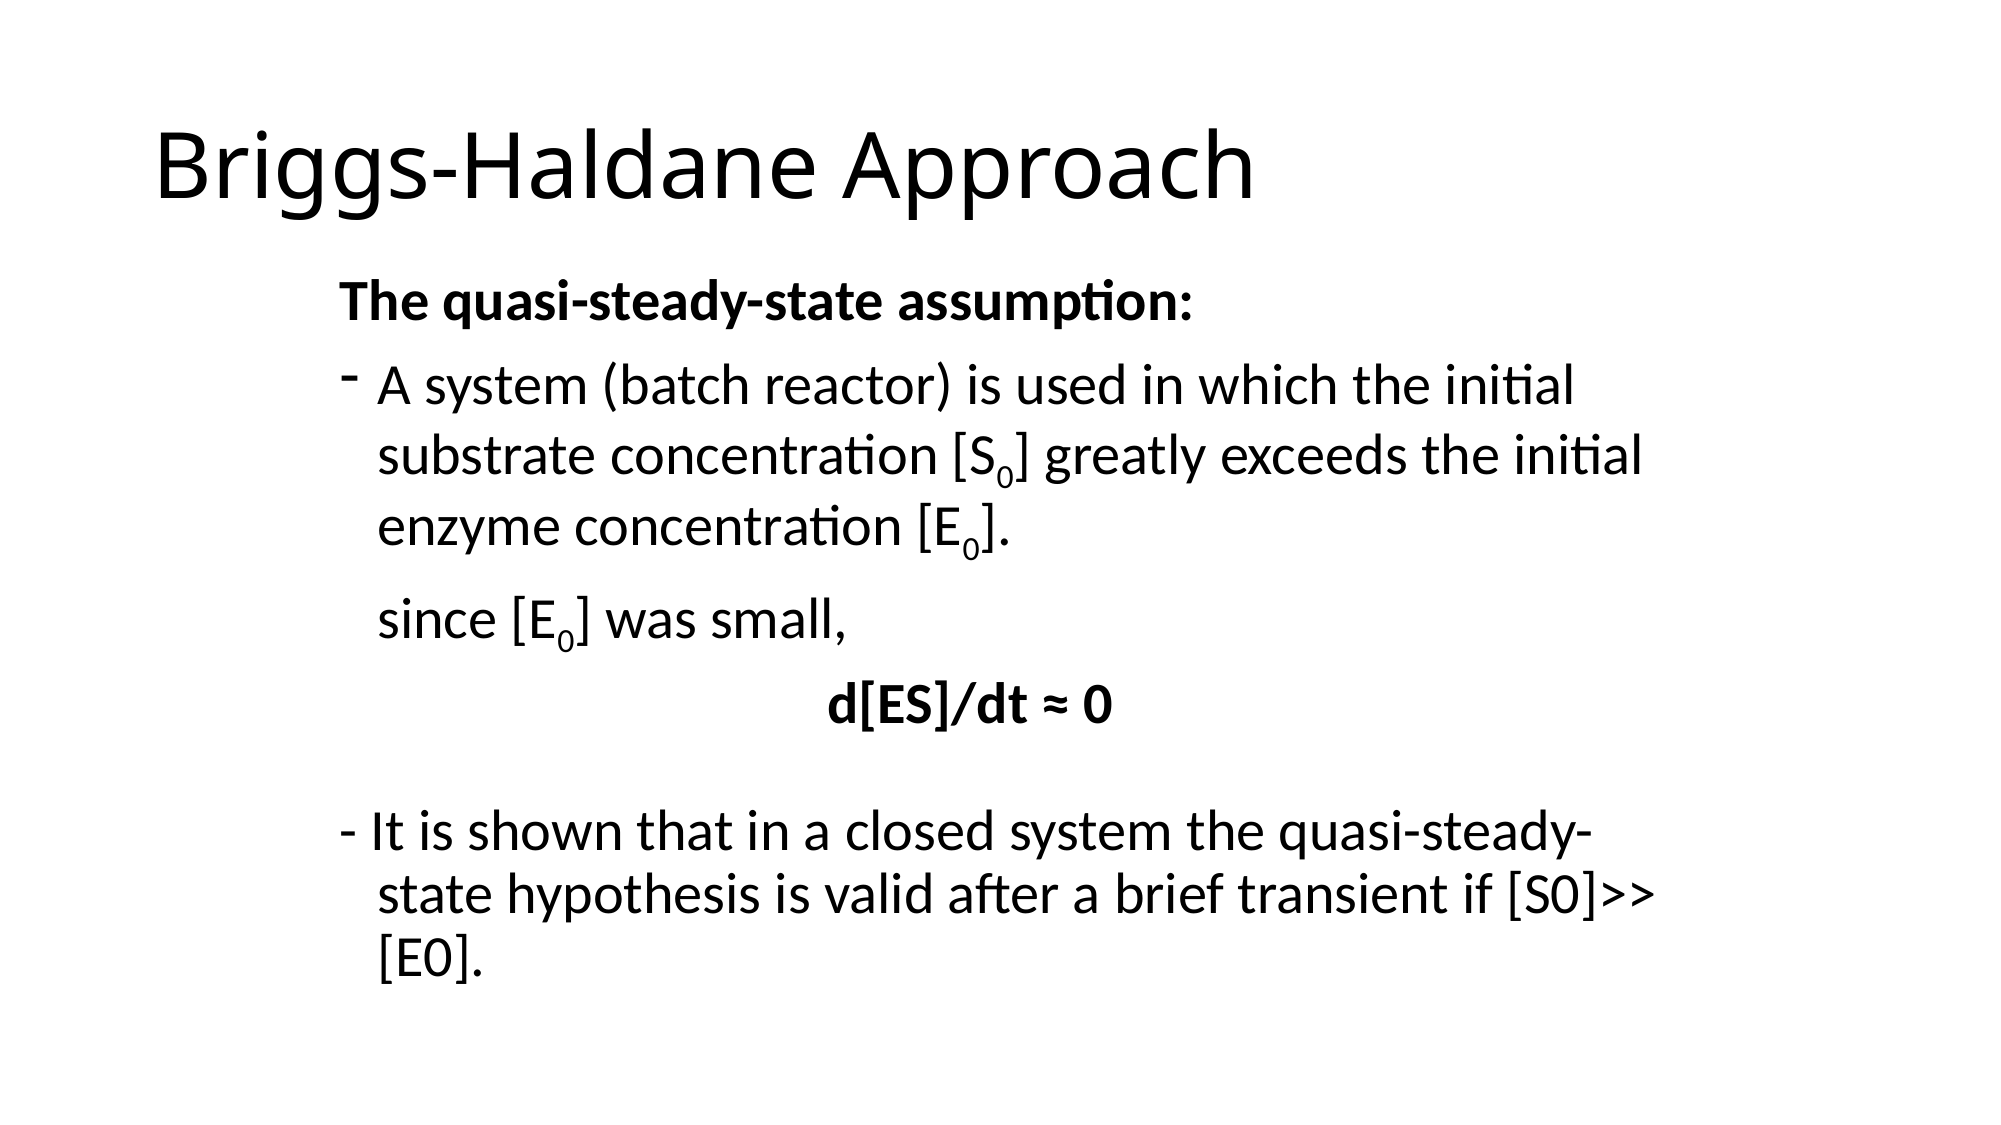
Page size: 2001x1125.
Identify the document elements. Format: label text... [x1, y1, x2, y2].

title Briggs-Haldane Approach [137, 59, 1863, 278]
list The quasi-steady-state assumption: A system (batch reactor) is used in which the initial substrate concentration [S0] greatly exceeds the initial enzyme concentration [E0]. since [E0] was small, d[ES]/dt ≈ 0 - It is shown that in a closed system the quasi-steady-state hypothesis is valid after a brief transient if [S0]>> [E0]. [324, 262, 1675, 1038]
